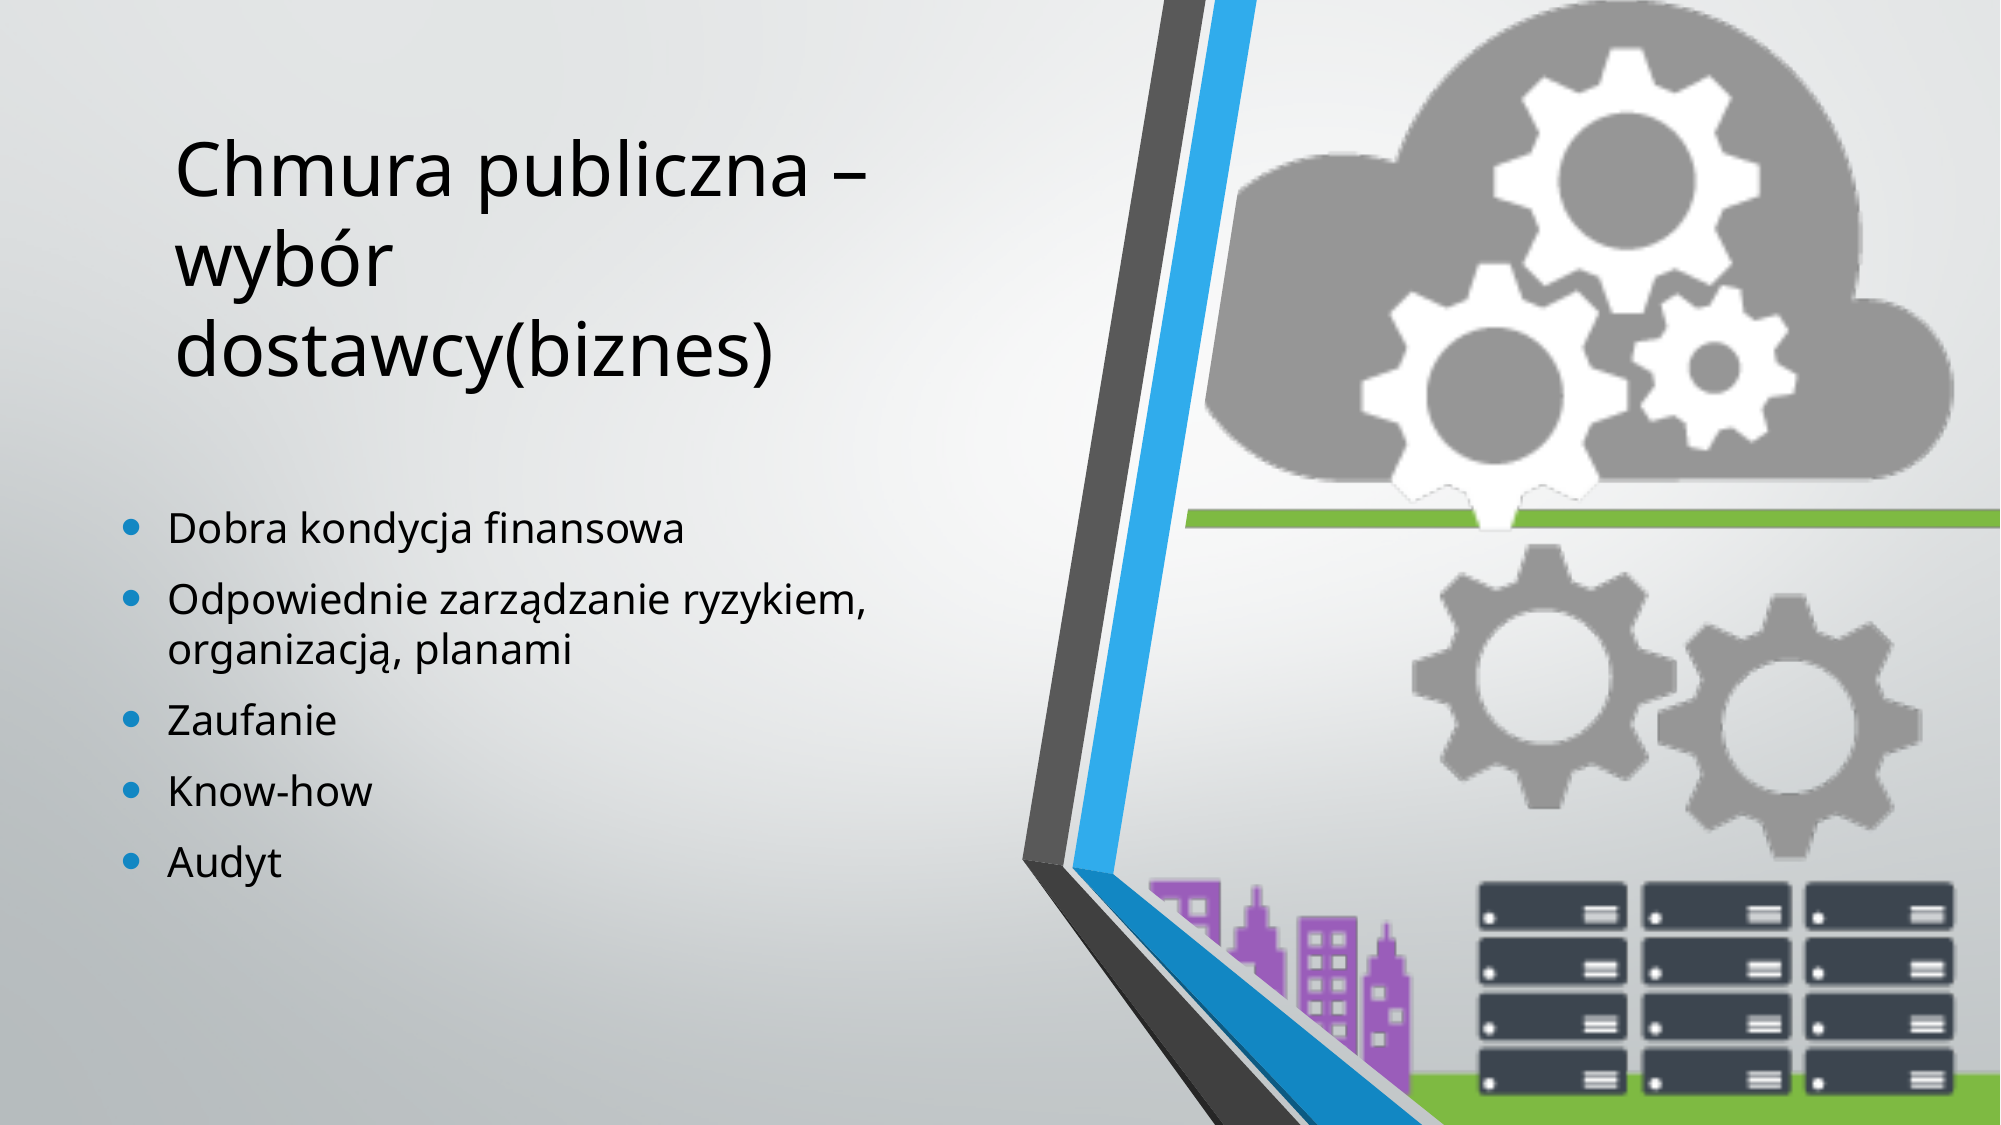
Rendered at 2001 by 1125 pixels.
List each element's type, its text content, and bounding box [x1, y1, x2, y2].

text_box [0, 0, 1022, 1125]
title Chmura publiczna – wybór dostawcy(biznes) [159, 112, 1022, 400]
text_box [1022, 0, 1423, 1125]
list Dobra kondycja finansowa Odpowiednie zarządzanie ryzykiem, organizacją, planami Zaufanie Know-how Audyt [105, 437, 969, 950]
picture [1423, 0, 2000, 1125]
